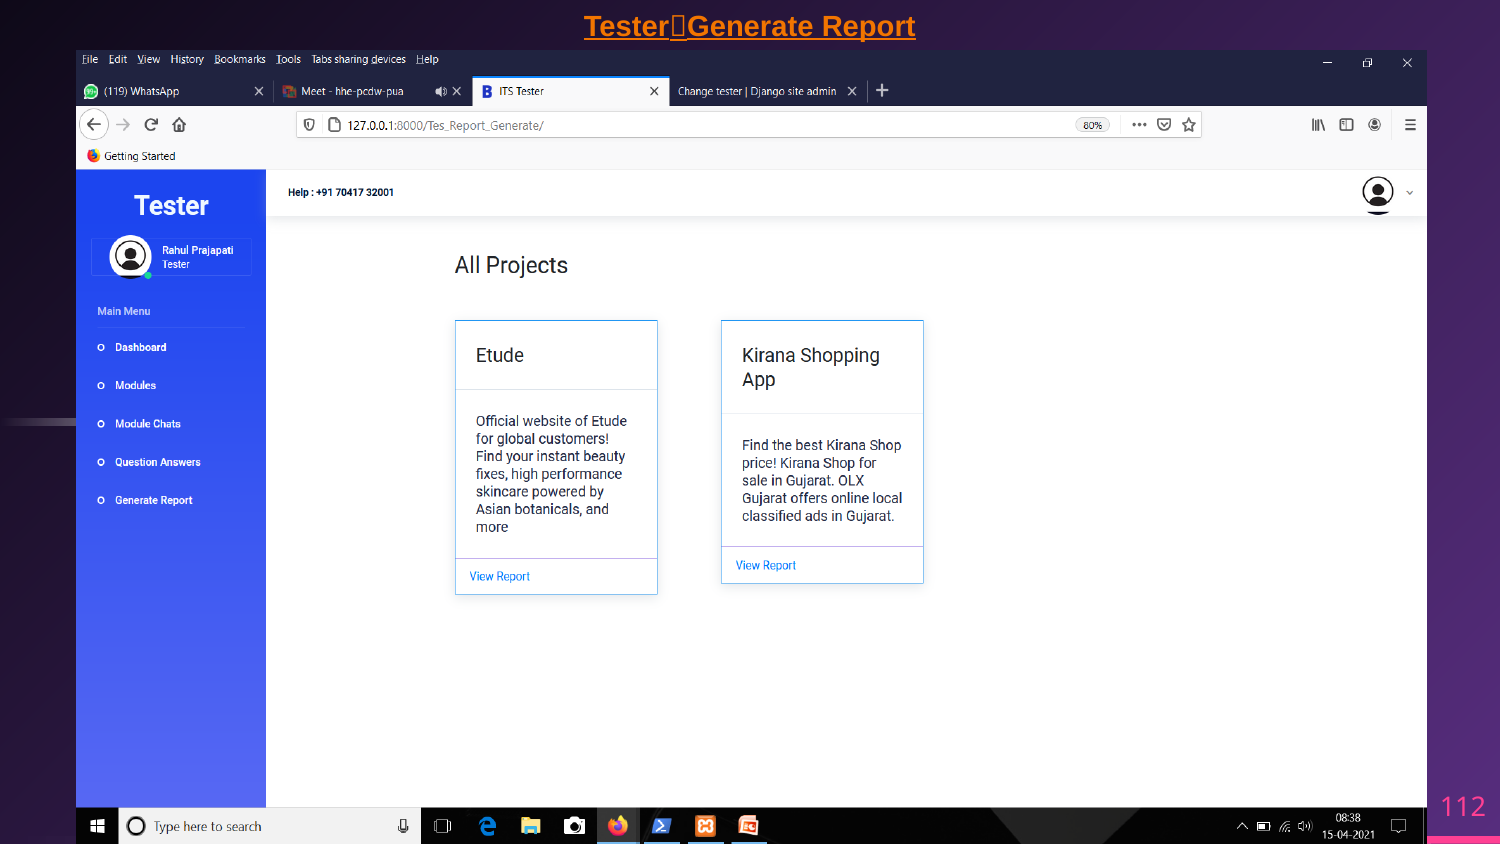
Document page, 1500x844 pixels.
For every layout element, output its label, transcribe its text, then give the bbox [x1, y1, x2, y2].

picture [76, 50, 1427, 844]
slide_number 112 [1431, 779, 1500, 837]
text_box TesterGenerate Report [0, 0, 1500, 50]
